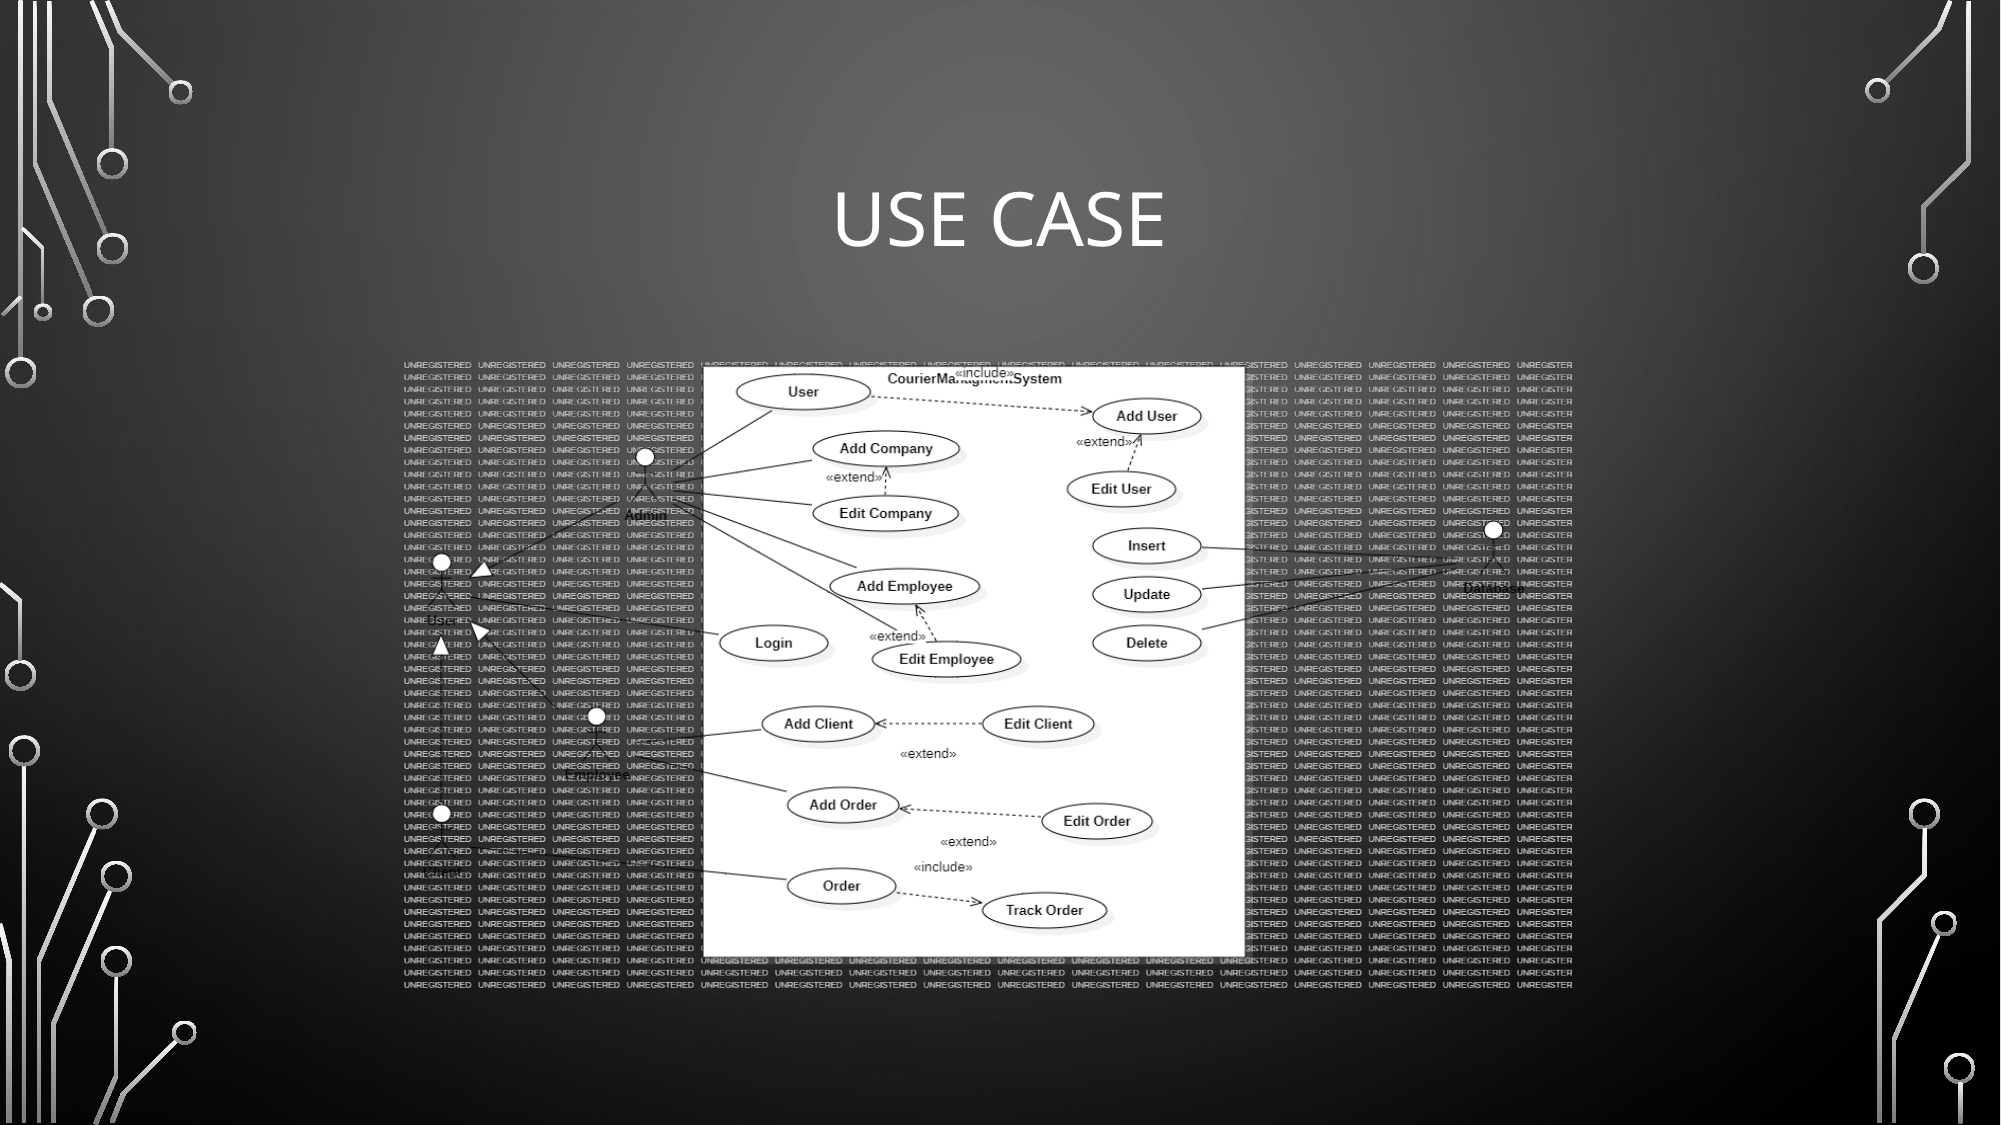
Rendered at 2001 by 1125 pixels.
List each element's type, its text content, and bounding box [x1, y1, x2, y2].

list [404, 356, 1572, 998]
title USE CASE [187, 101, 1813, 344]
